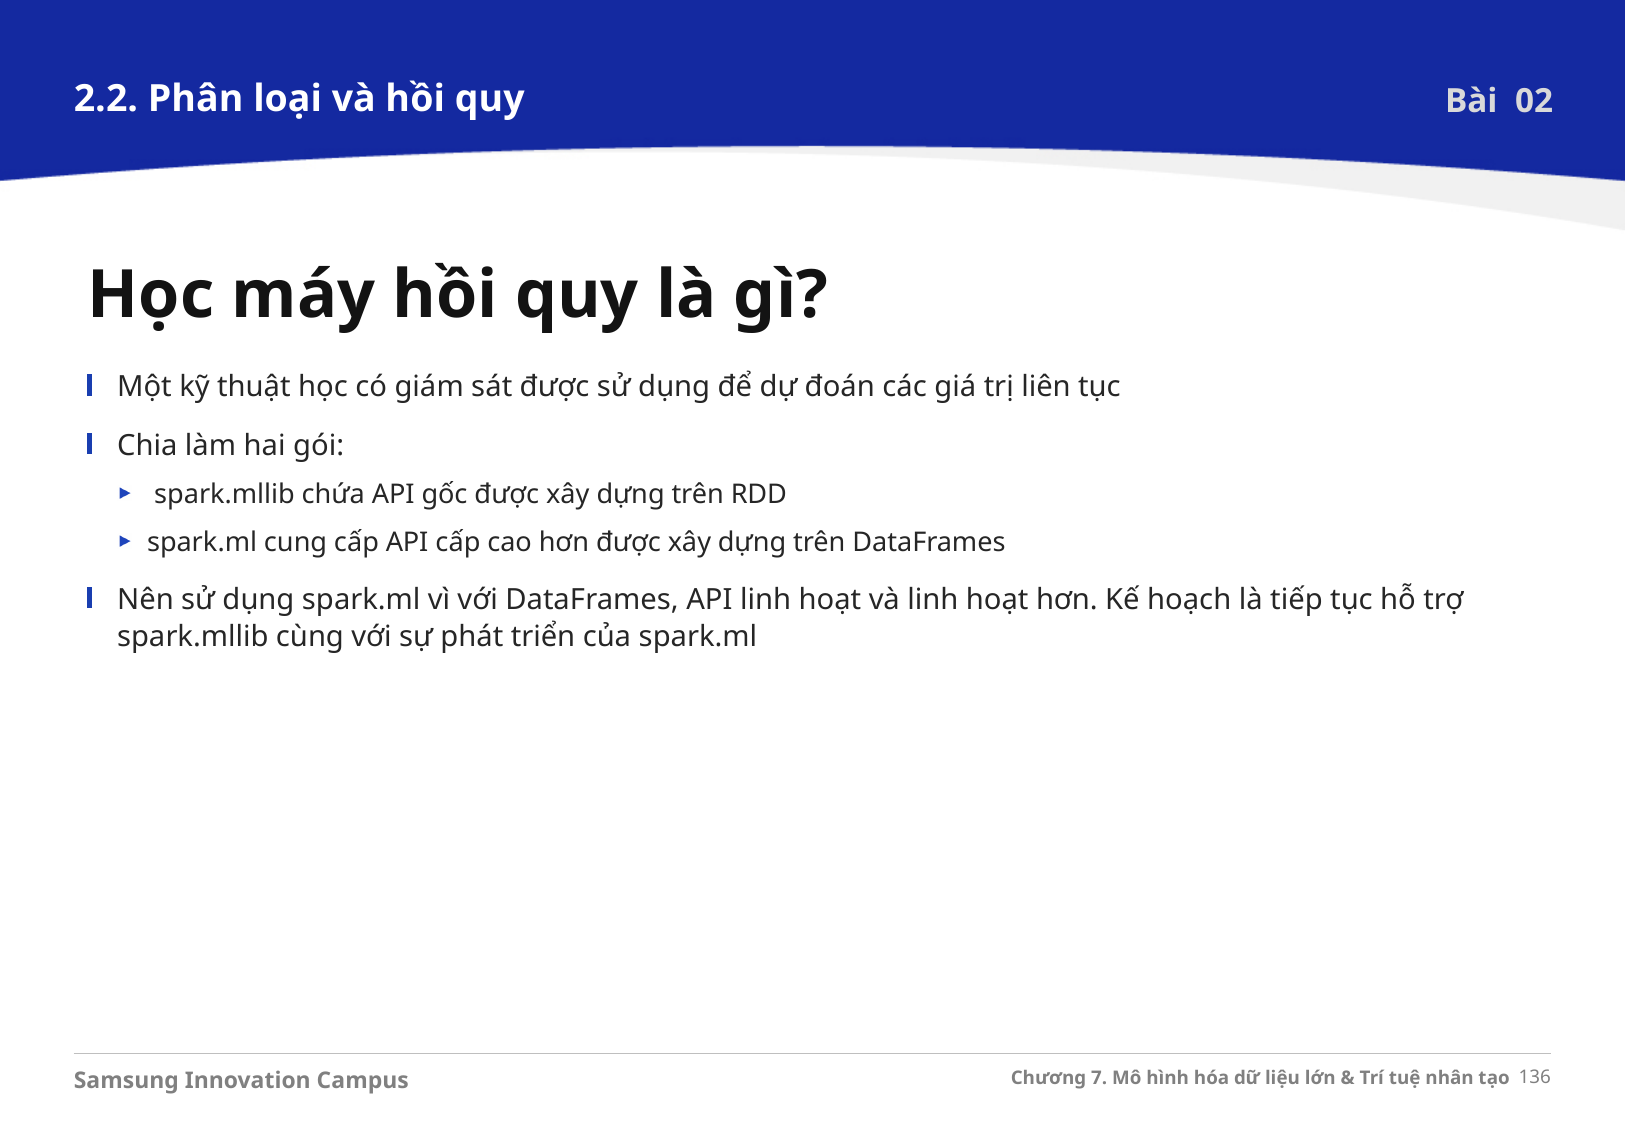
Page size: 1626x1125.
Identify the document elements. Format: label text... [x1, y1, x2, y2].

list Bài 02 [1423, 79, 1554, 120]
list Một kỹ thuật học có giám sát được sử dụng để dự đoán các giá trị liên tục Chia làm hai gói: spark.mllib chứa API gốc được xây dựng trên RDD spark.ml cung cấp API cấp cao hơn được xây dựng trên DataFrames Nên sử dụng spark.ml vì với DataFrames, API linh hoạt và linh hoạt hơn. Kế hoạch là tiếp tục hỗ trợ spark.mllib cùng với sự phát triển của spark.ml [87, 365, 1531, 516]
list Học máy hồi quy là gì? [87, 249, 1531, 331]
picture [0, 0, 1625, 1125]
list 2.2. Phân loại và hồi quy [73, 73, 980, 119]
